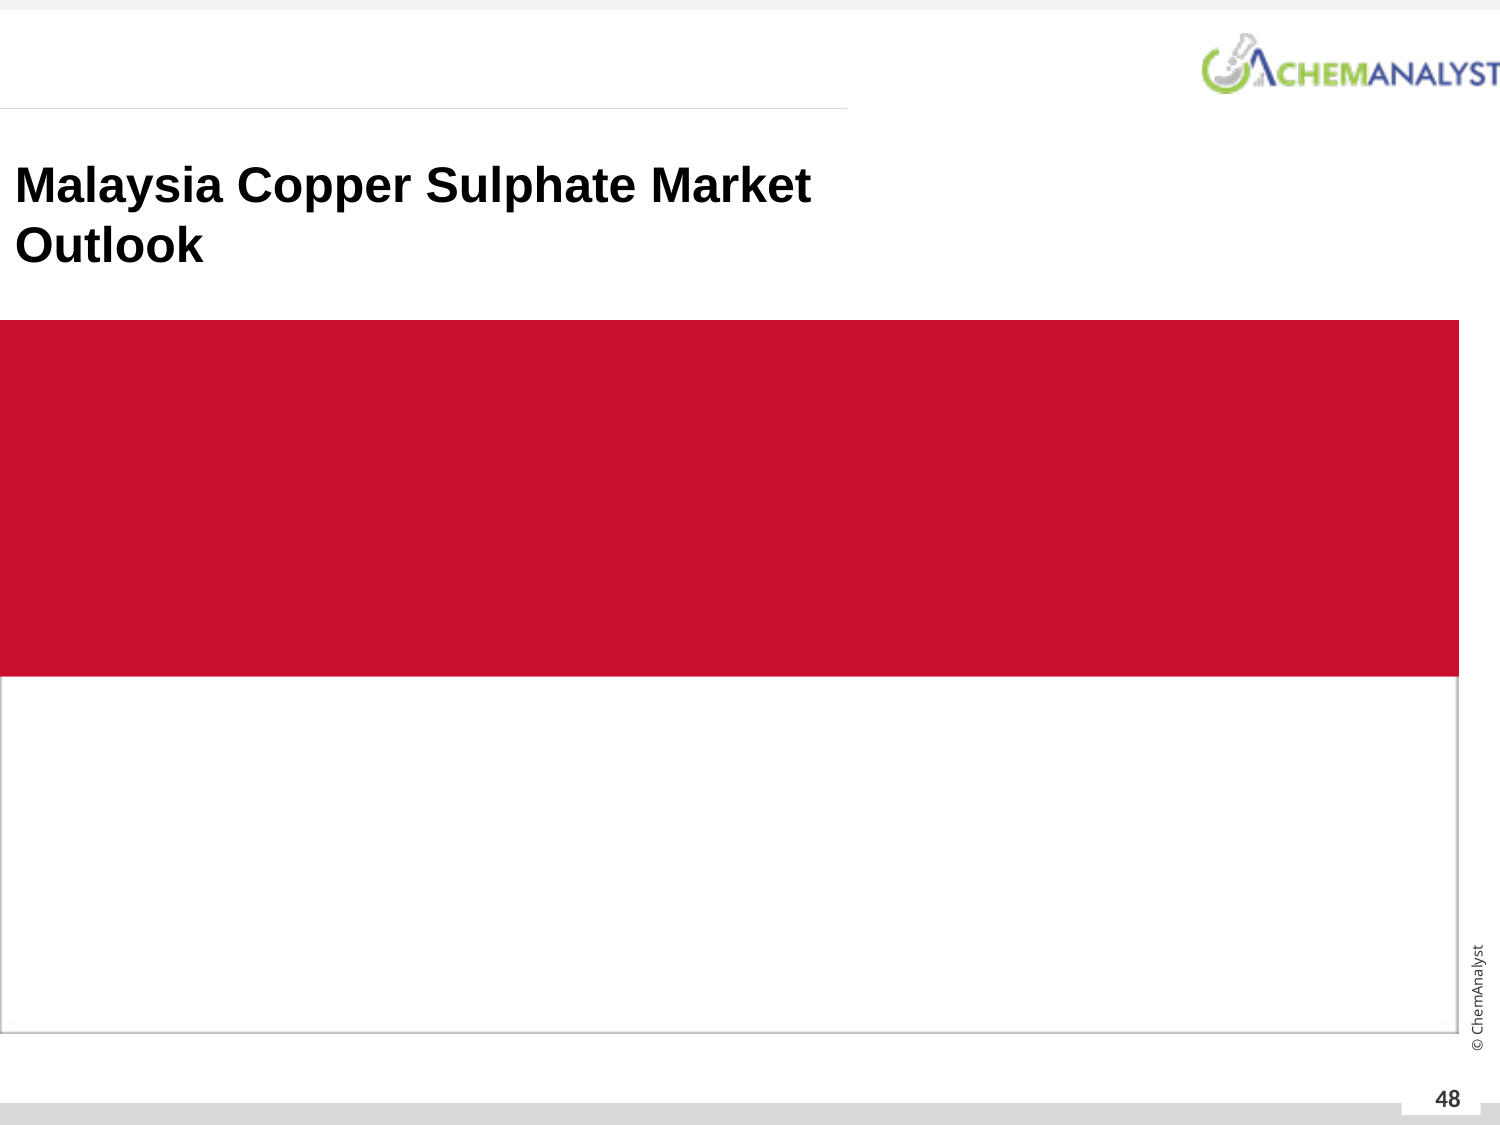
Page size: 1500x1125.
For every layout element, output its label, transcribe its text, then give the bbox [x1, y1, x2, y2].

text_box Malaysia Copper Sulphate Market Outlook [0, 123, 990, 302]
picture [1202, 33, 1500, 94]
picture [0, 320, 1459, 1034]
